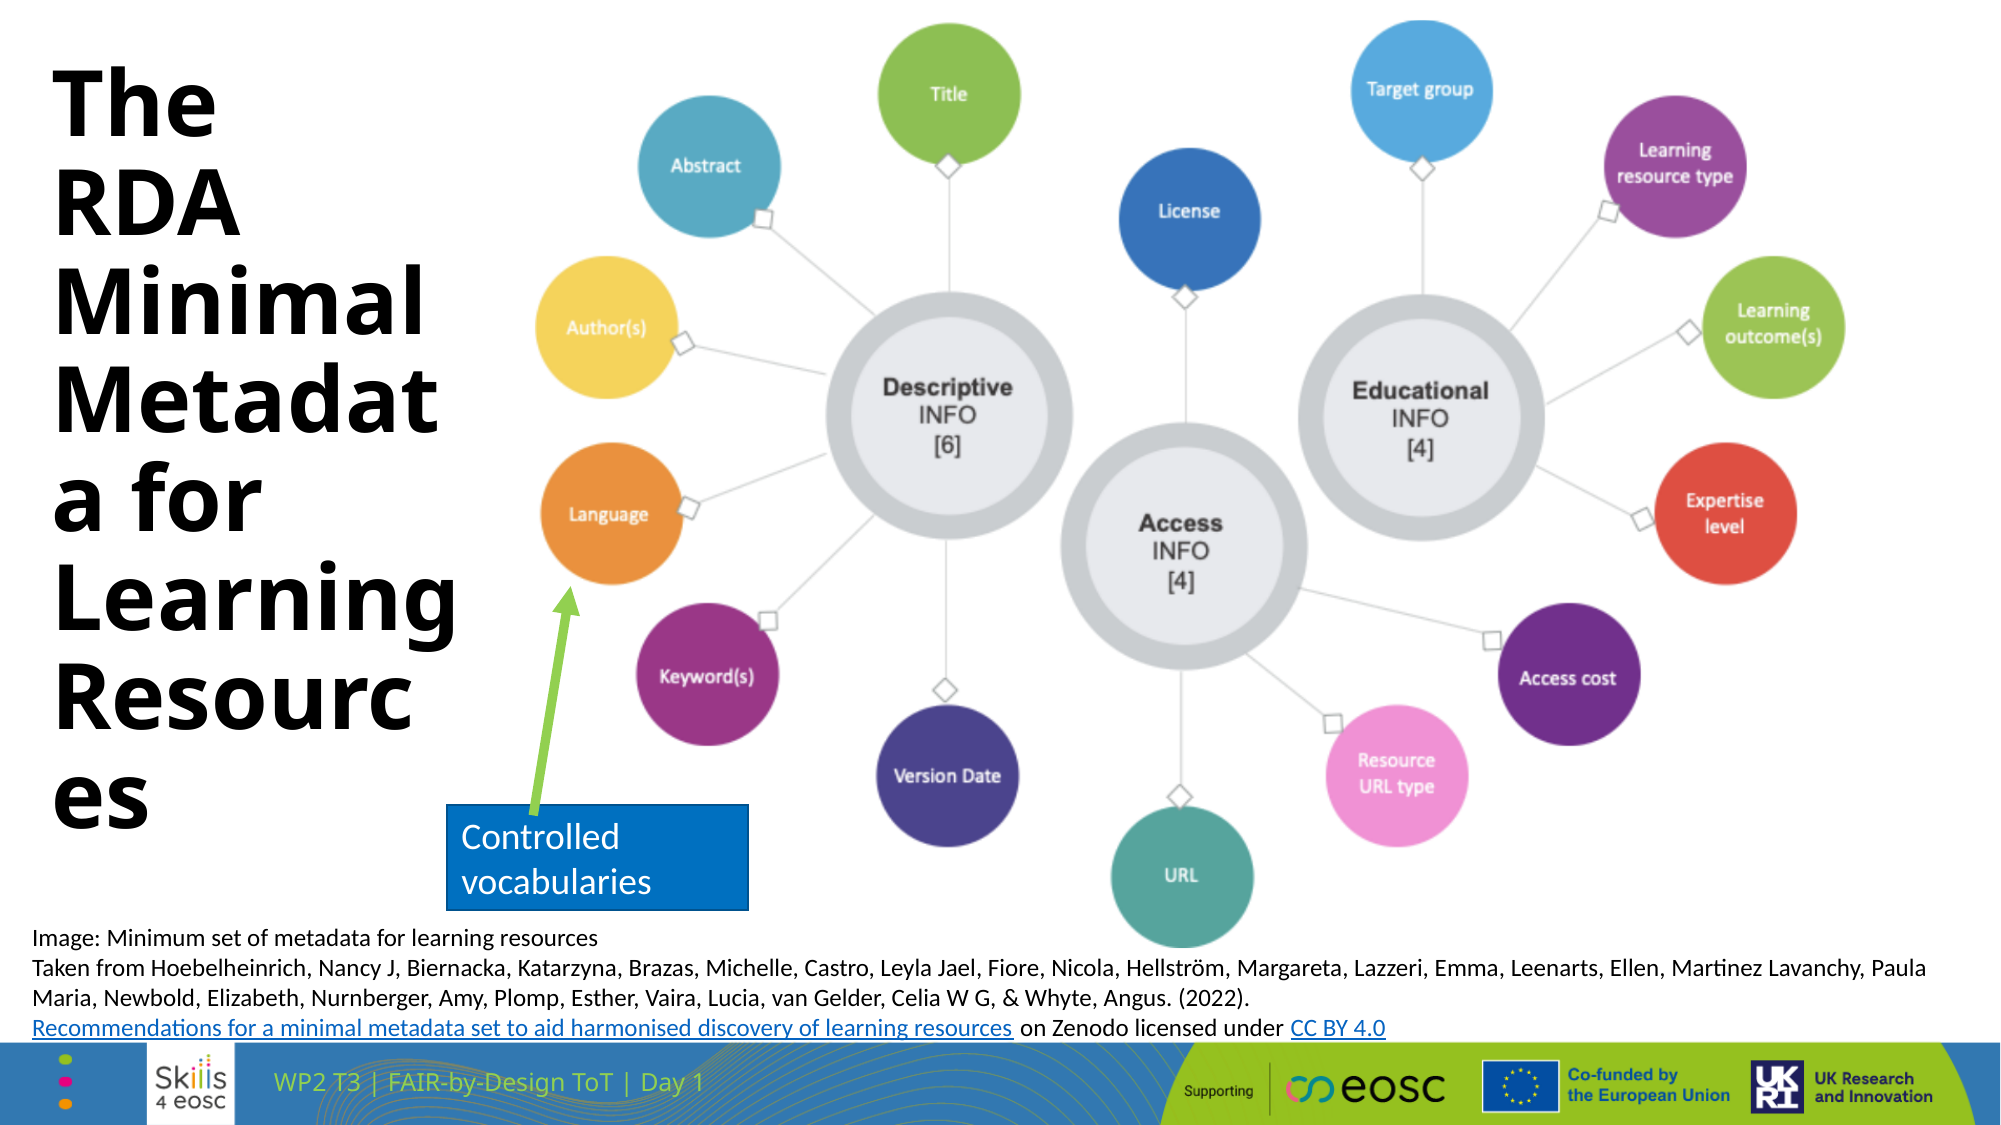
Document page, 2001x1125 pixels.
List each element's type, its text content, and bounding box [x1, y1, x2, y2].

title The RDA Minimal Metadata for Learning Resources [36, 74, 482, 832]
text_box Controlled vocabularies [446, 804, 493, 911]
footer WP2 T3 | FAIR-by-Design ToT | Day 1 [258, 1052, 1140, 1112]
picture [0, 0, 2001, 1125]
text_box Image: Minimum set of metadata for learning resources Taken from Hoebelheinrich, Nancy J, Biernacka, Katarzyna, Brazas, Michelle, Castro, Leyla Jael, Fiore, Nicola, Hellström, Margareta, Lazzeri, Emma, Leenarts, Ellen, Martinez Lavanchy, Paula Maria, Newbold, Elizabeth, Nurnberger, Amy, Plomp, Esther, Vaira, Lucia, van Gelder, Celia W G, & Whyte, Angus. (2022). Recommendations for a minimal metadata set to aid harmonised discovery of learning resources on Zenodo licensed under CC BY 4.0 [17, 914, 1987, 1049]
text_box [533, 586, 571, 816]
